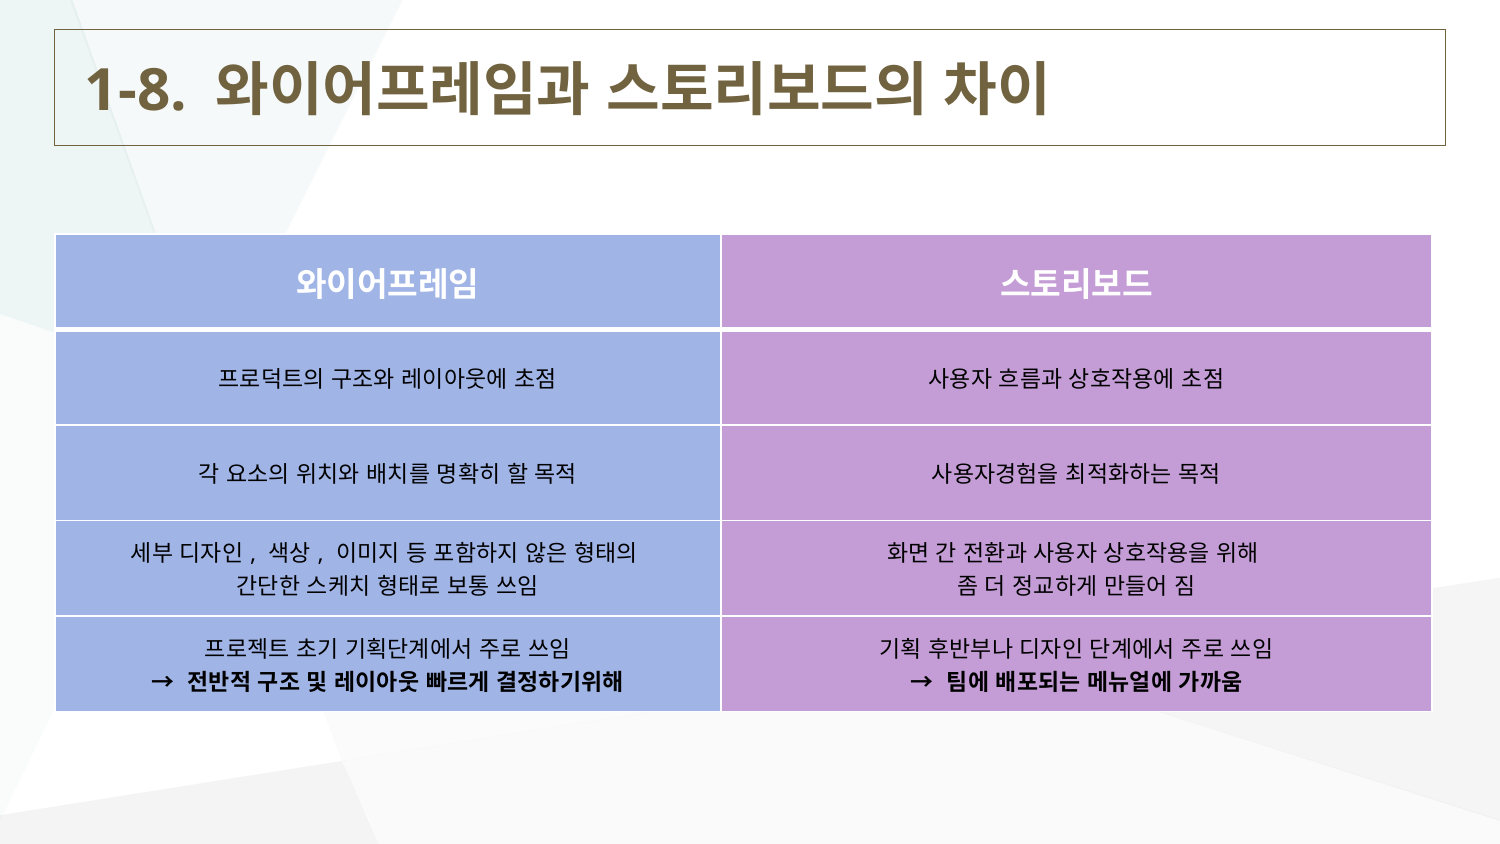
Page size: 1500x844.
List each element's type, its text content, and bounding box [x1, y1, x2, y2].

table_cell 기획 후반부나 디자인 단계에서 주로 쓰임 → 팀에 배포되는 메뉴얼에 가까움 [722, 617, 1431, 711]
table_cell 각 요소의 위치와 배치를 명확히 할 목적 [56, 426, 720, 520]
table_header 스토리보드 [722, 235, 1431, 327]
table_cell 세부 디자인, 색상, 이미지 등 포함하지 않은 형태의 간단한 스케치 형태로 보통 쓰임 [56, 521, 720, 615]
table_cell 사용자경험을 최적화하는 목적 [722, 426, 1431, 520]
table_header 와이어프레임 [56, 235, 720, 327]
table_cell 화면 간 전환과 사용자 상호작용을 위해 좀 더 정교하게 만들어 짐 [722, 521, 1431, 615]
title 1-8. 와이어프레임과 스토리보드의 차이 [54, 29, 1446, 146]
table_cell 프로젝트 초기 기획단계에서 주로 쓰임 → 전반적 구조 및 레이아웃 빠르게 결정하기위해 [56, 617, 720, 711]
table_cell 프로덕트의 구조와 레이아웃에 초점 [56, 332, 720, 424]
table_cell 사용자 흐름과 상호작용에 초점 [722, 332, 1431, 424]
